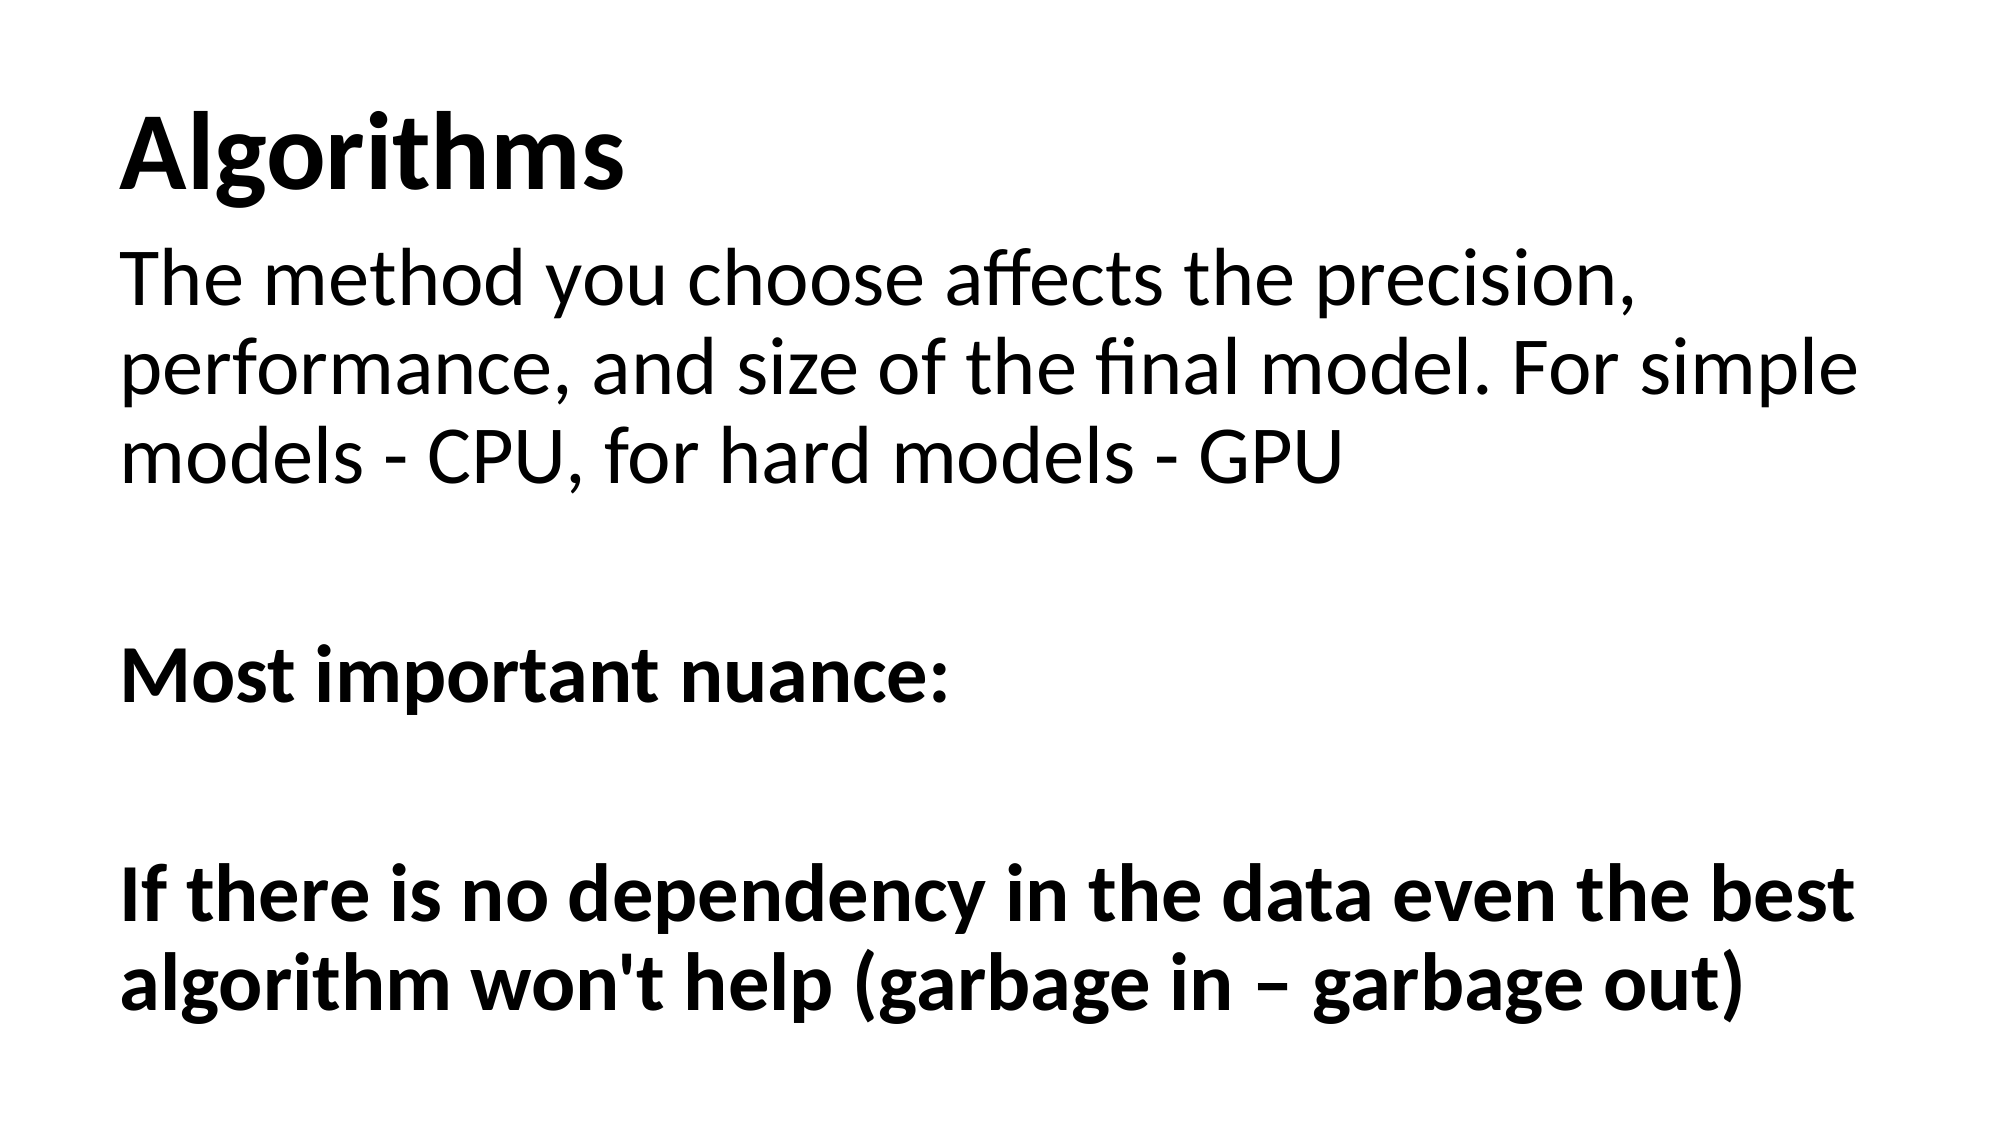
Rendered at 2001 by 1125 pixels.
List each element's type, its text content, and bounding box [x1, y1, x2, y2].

text_box Algorithms The method you choose affects the precision, performance, and size of the final model. For simple models - CPU, for hard models - GPU Most important nuance: If there is no dependency in the data even the best algorithm won't help (garbage in – garbage out) [104, 85, 1896, 1040]
